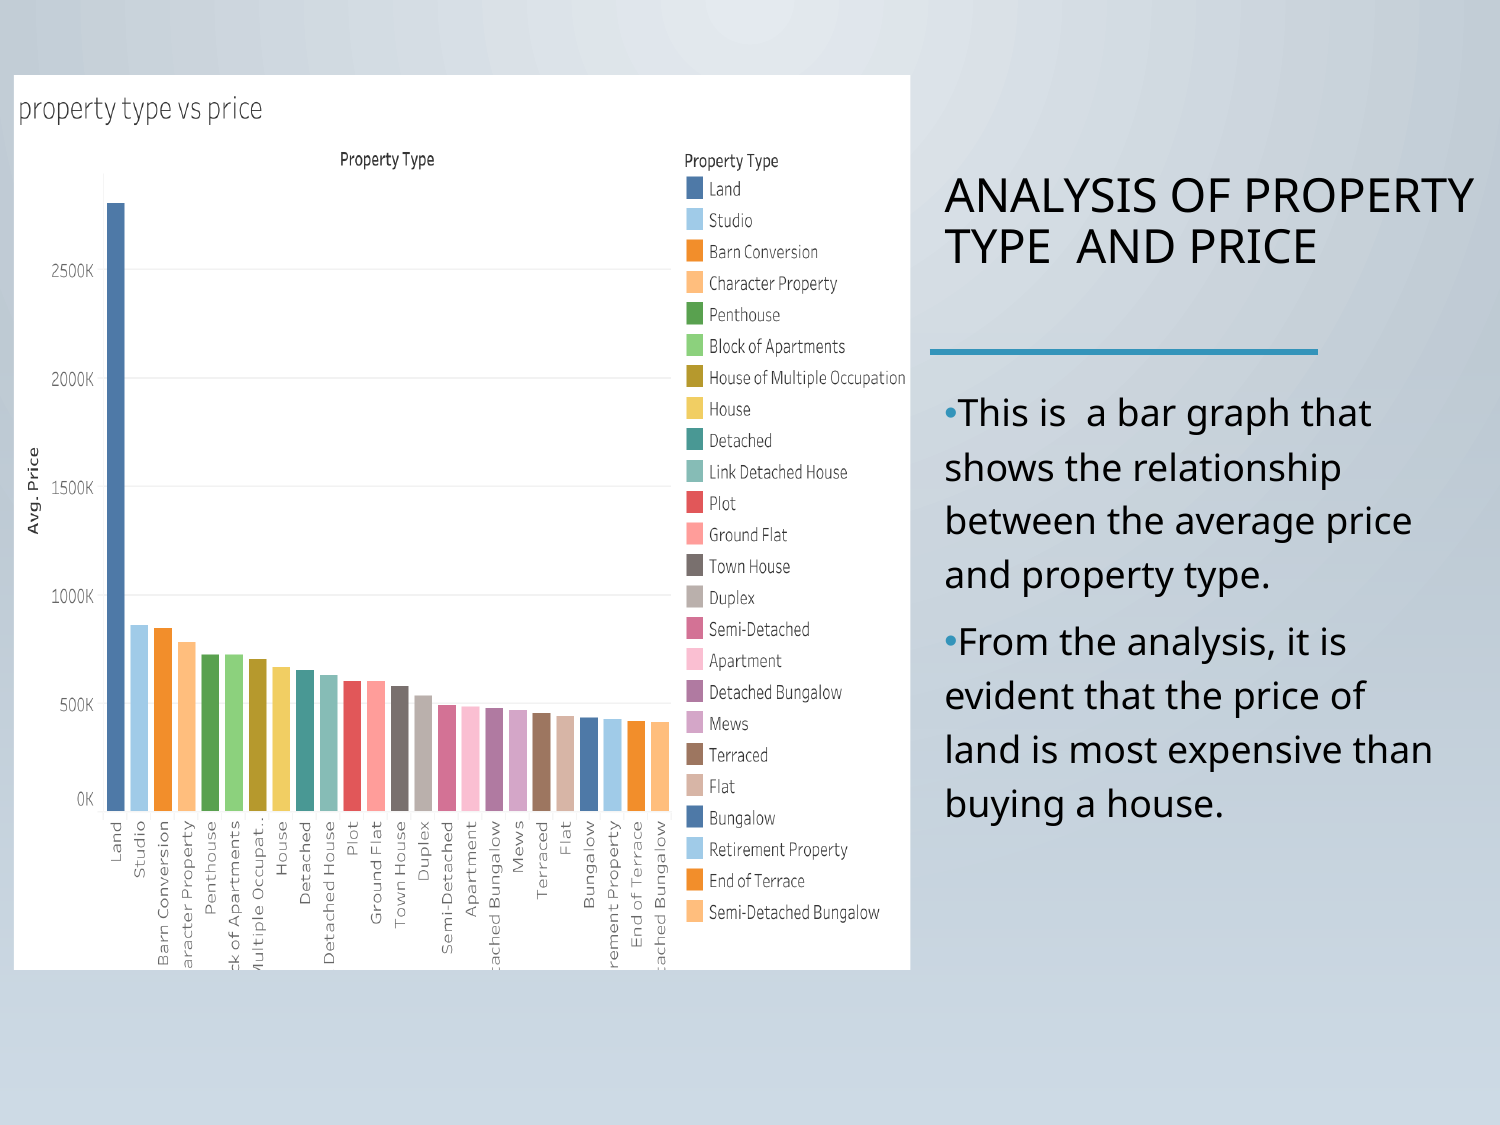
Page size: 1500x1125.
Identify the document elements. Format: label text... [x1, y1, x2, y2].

text_box This is a bar graph that shows the relationship between the average price and property type. From the analysis, it is evident that the price of land is most expensive than buying a house. [929, 372, 1466, 845]
text_box Analysis of property type and price [929, 164, 1500, 332]
text_box [0, 330, 1500, 1125]
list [13, 74, 911, 970]
text_box [0, 0, 1500, 330]
